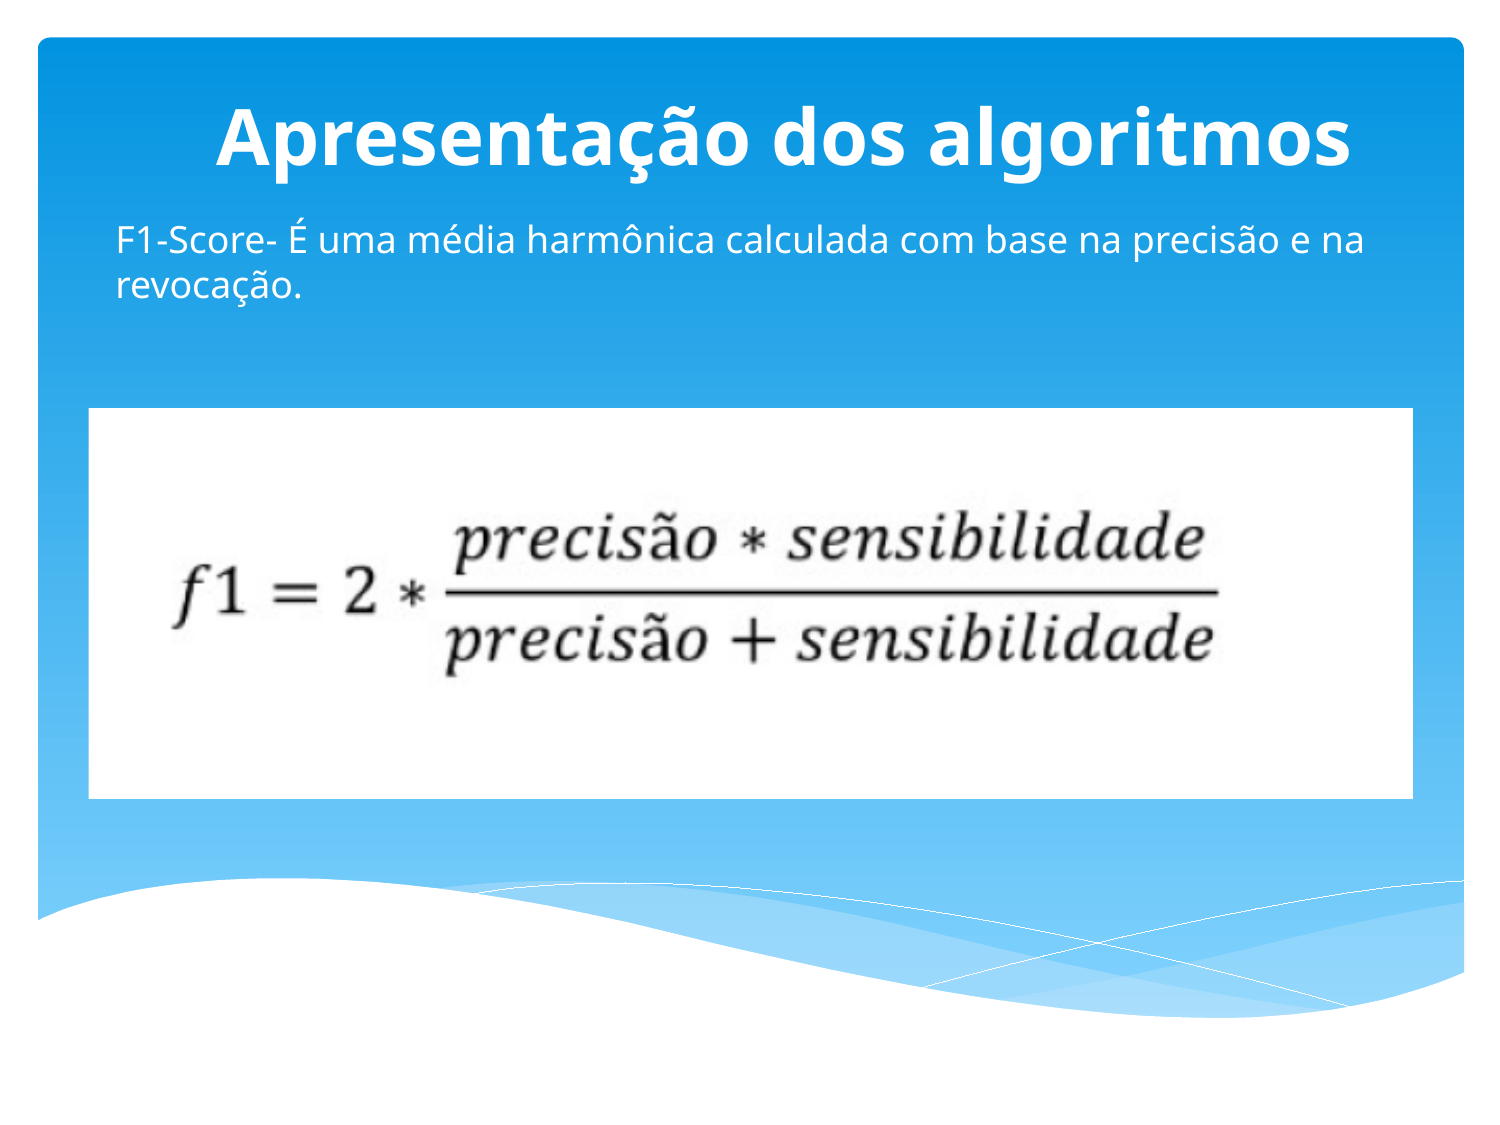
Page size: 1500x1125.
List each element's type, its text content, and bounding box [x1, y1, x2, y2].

picture [88, 408, 1414, 799]
subtitle F1-Score- É uma média harmônica calculada com base na precisão e na revocação. [100, 208, 1424, 338]
title Apresentação dos algoritmos [147, 78, 1423, 189]
